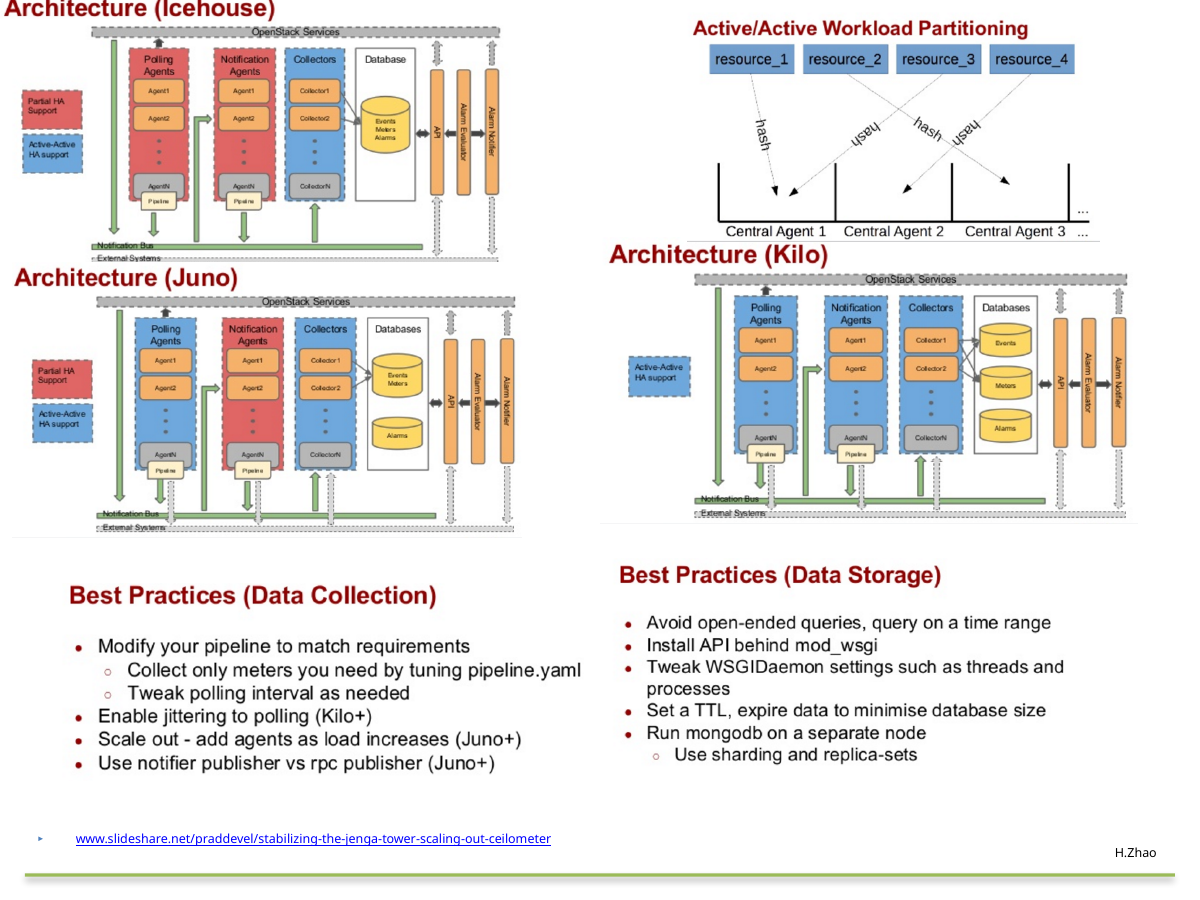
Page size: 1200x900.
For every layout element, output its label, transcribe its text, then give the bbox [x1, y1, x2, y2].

picture [612, 558, 1116, 776]
picture [62, 583, 601, 781]
list www.slideshare.net/praddevel/stabilizing-the-jenga-tower-scaling-out-ceilometer [24, 825, 1175, 863]
picture [0, 0, 522, 538]
picture [599, 12, 1138, 524]
